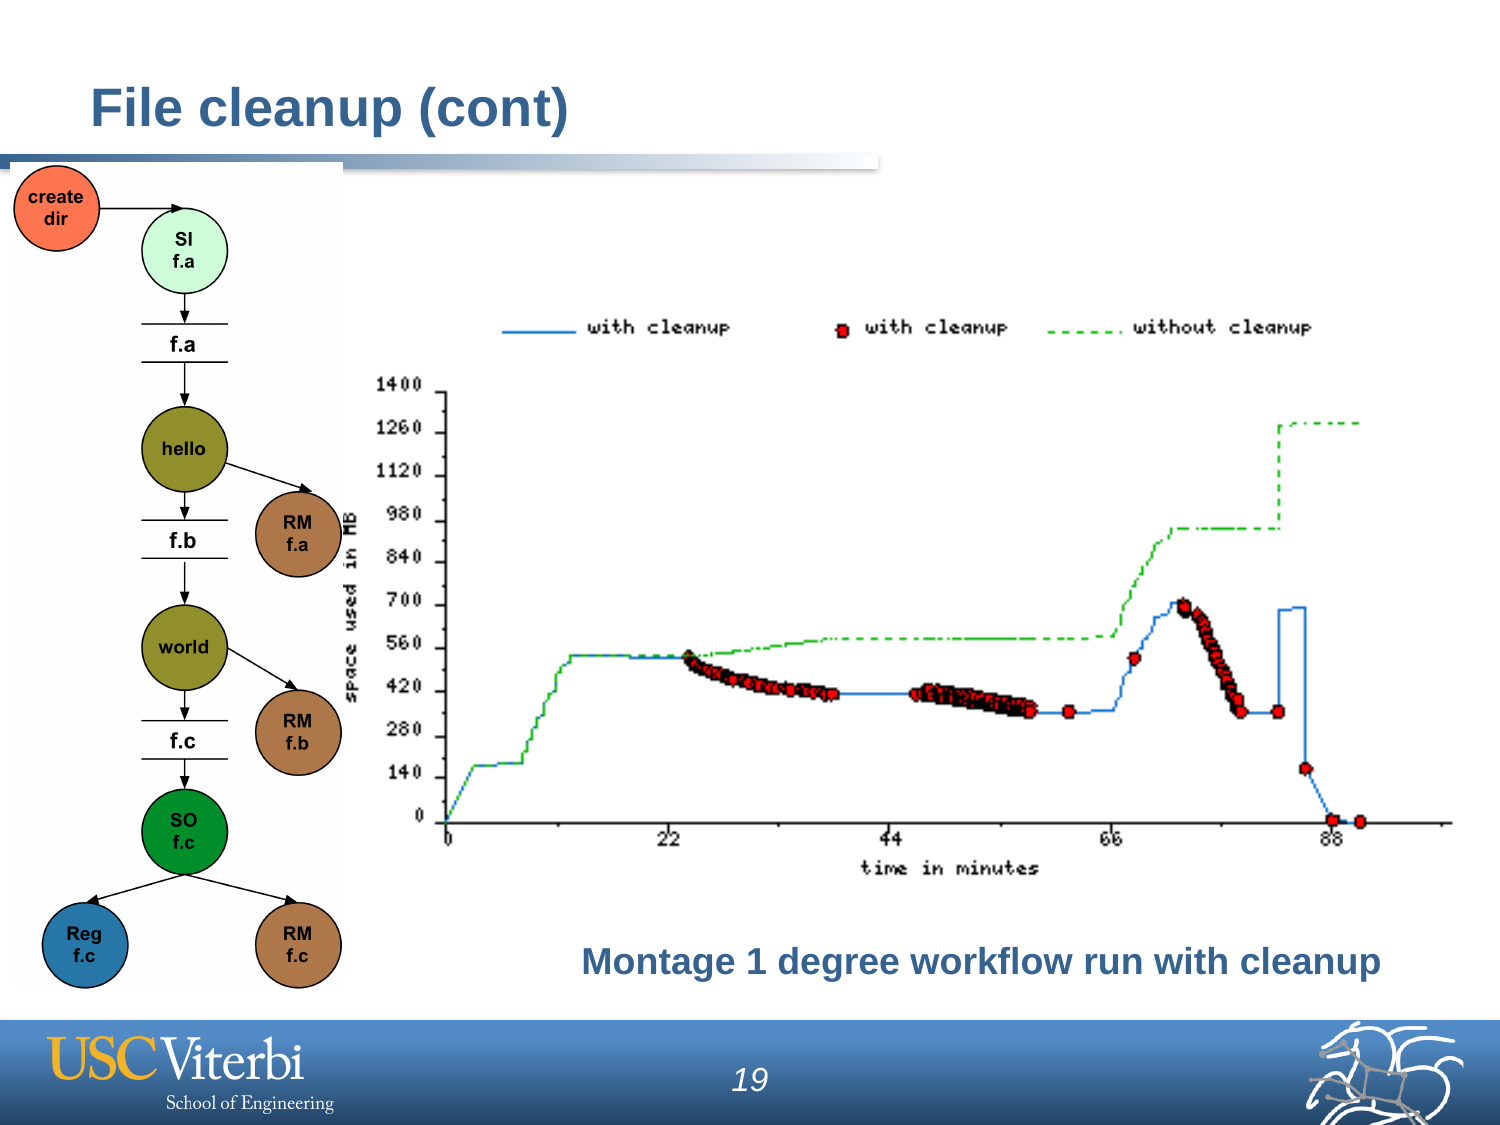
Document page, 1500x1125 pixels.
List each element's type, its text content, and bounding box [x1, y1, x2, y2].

text_box Montage 1 degree workflow run with cleanup [494, 937, 1470, 990]
picture [10, 162, 1500, 991]
title File cleanup (cont) [75, 45, 1425, 165]
picture [47, 1036, 334, 1114]
picture [1306, 1020, 1464, 1125]
